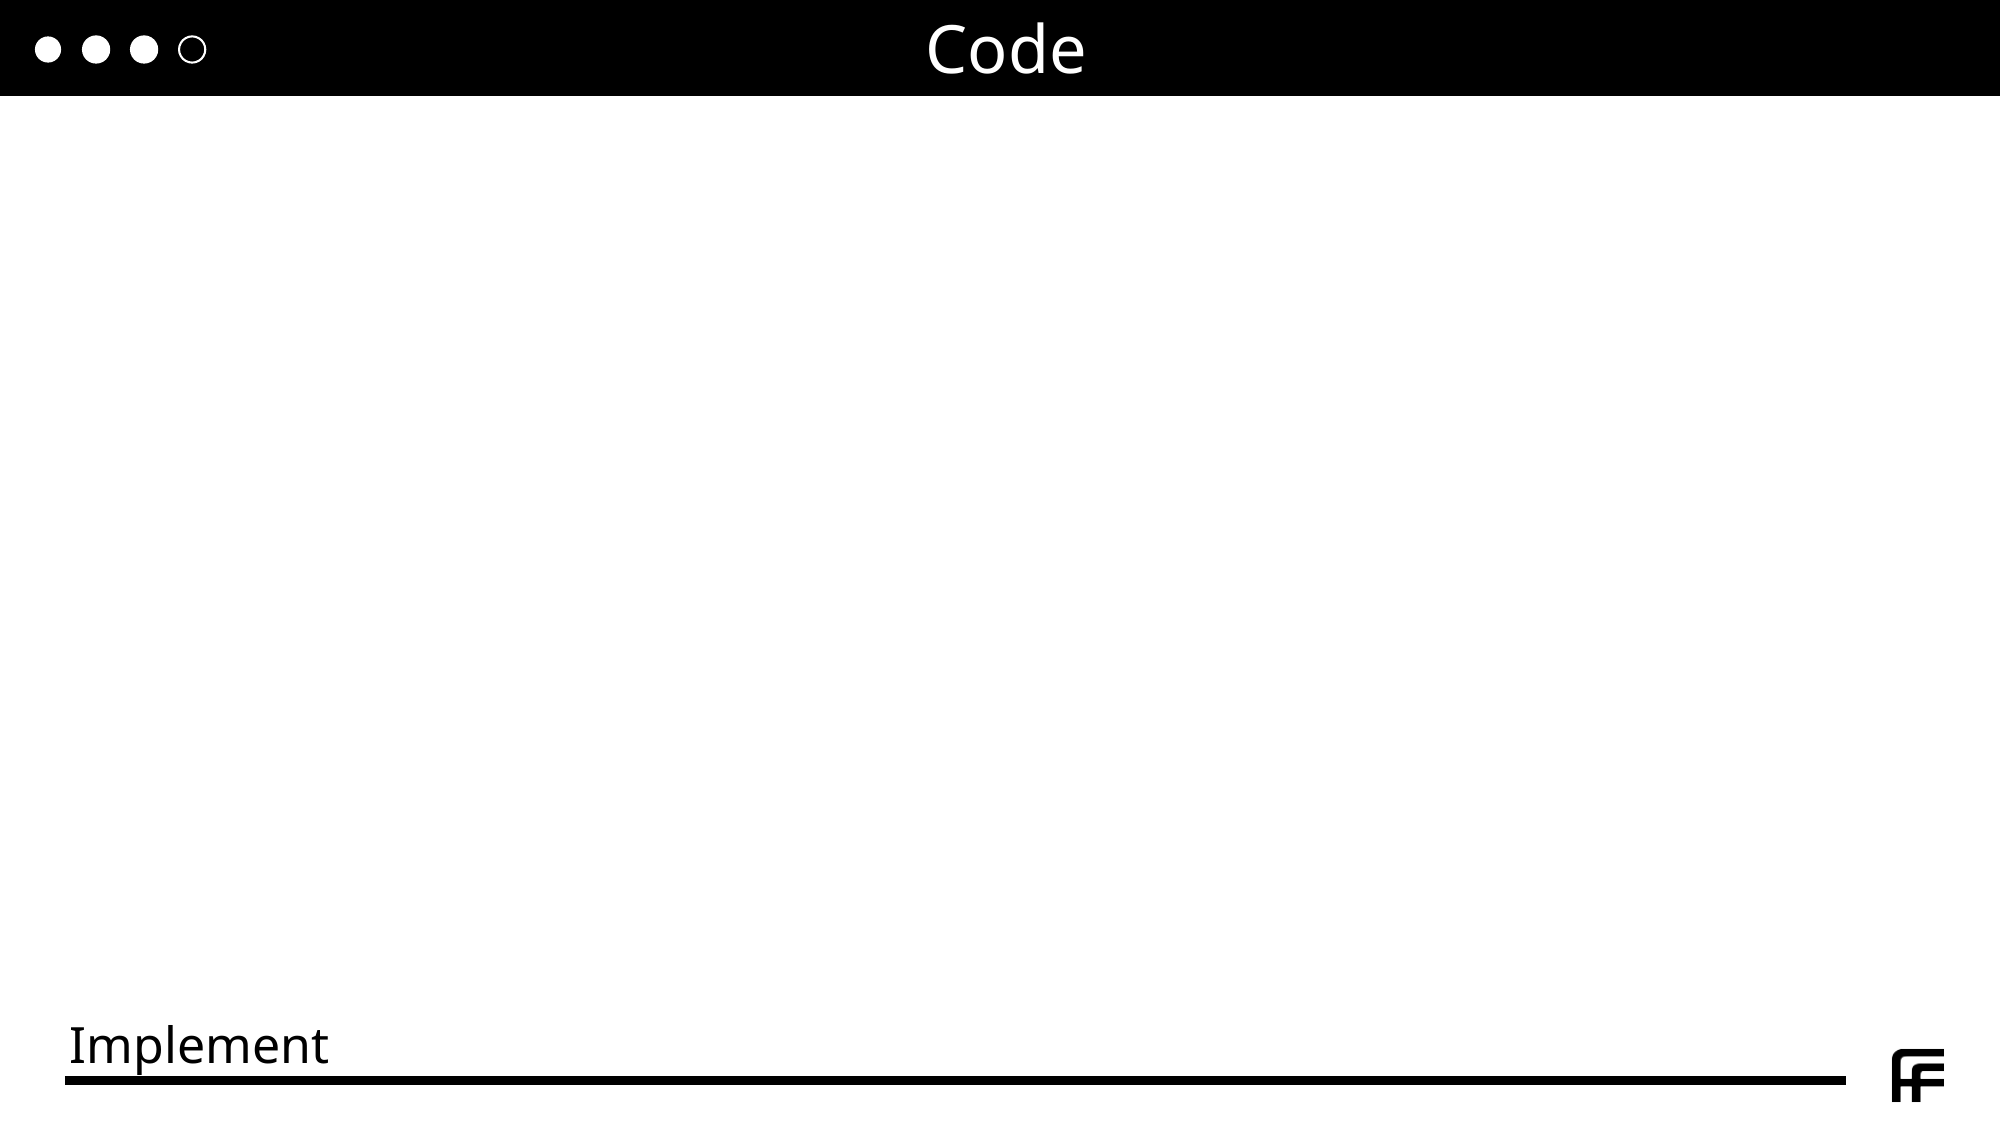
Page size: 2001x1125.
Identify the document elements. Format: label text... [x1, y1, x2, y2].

text_box [129, 35, 159, 64]
text_box [1423, 0, 2000, 97]
text_box Implement [55, 1006, 647, 1081]
text_box [81, 35, 111, 64]
picture [1873, 1030, 1963, 1120]
text_box Code implementation(sub) [590, 0, 1423, 175]
text_box [33, 35, 63, 64]
text_box [178, 35, 207, 64]
text_box [0, 0, 590, 97]
